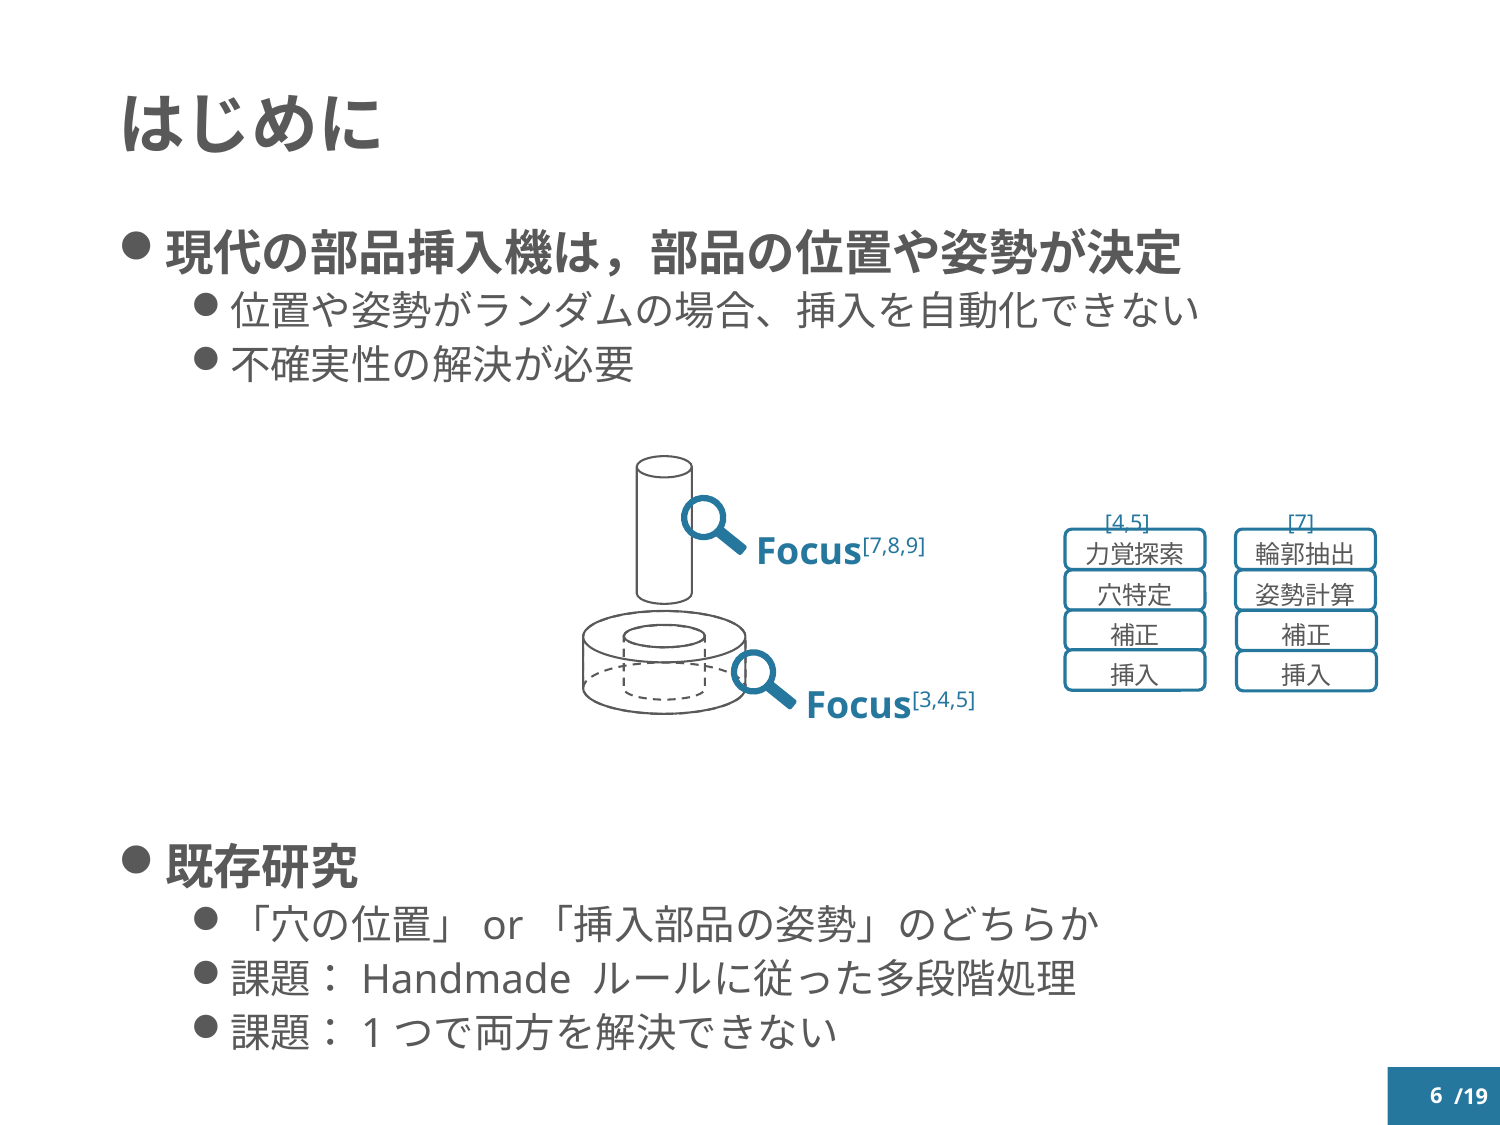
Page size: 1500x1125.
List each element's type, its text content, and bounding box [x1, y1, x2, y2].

title はじめに [103, 59, 1397, 194]
slide_number 5 [1119, 1067, 1458, 1125]
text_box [680, 496, 1377, 735]
list 現代の部品挿入機は，部品の位置や姿勢が決定 位置や姿勢がランダムの場合、挿入を自動化できない 不確実性の解決が必要 既存研究 「穴の位置」or「挿入部品の姿勢」のどちらか 課題：Handmade ルールに従った多段階処理 課題：1つで両方を解決できない [103, 220, 1397, 1066]
text_box [635, 455, 693, 605]
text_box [583, 610, 680, 714]
